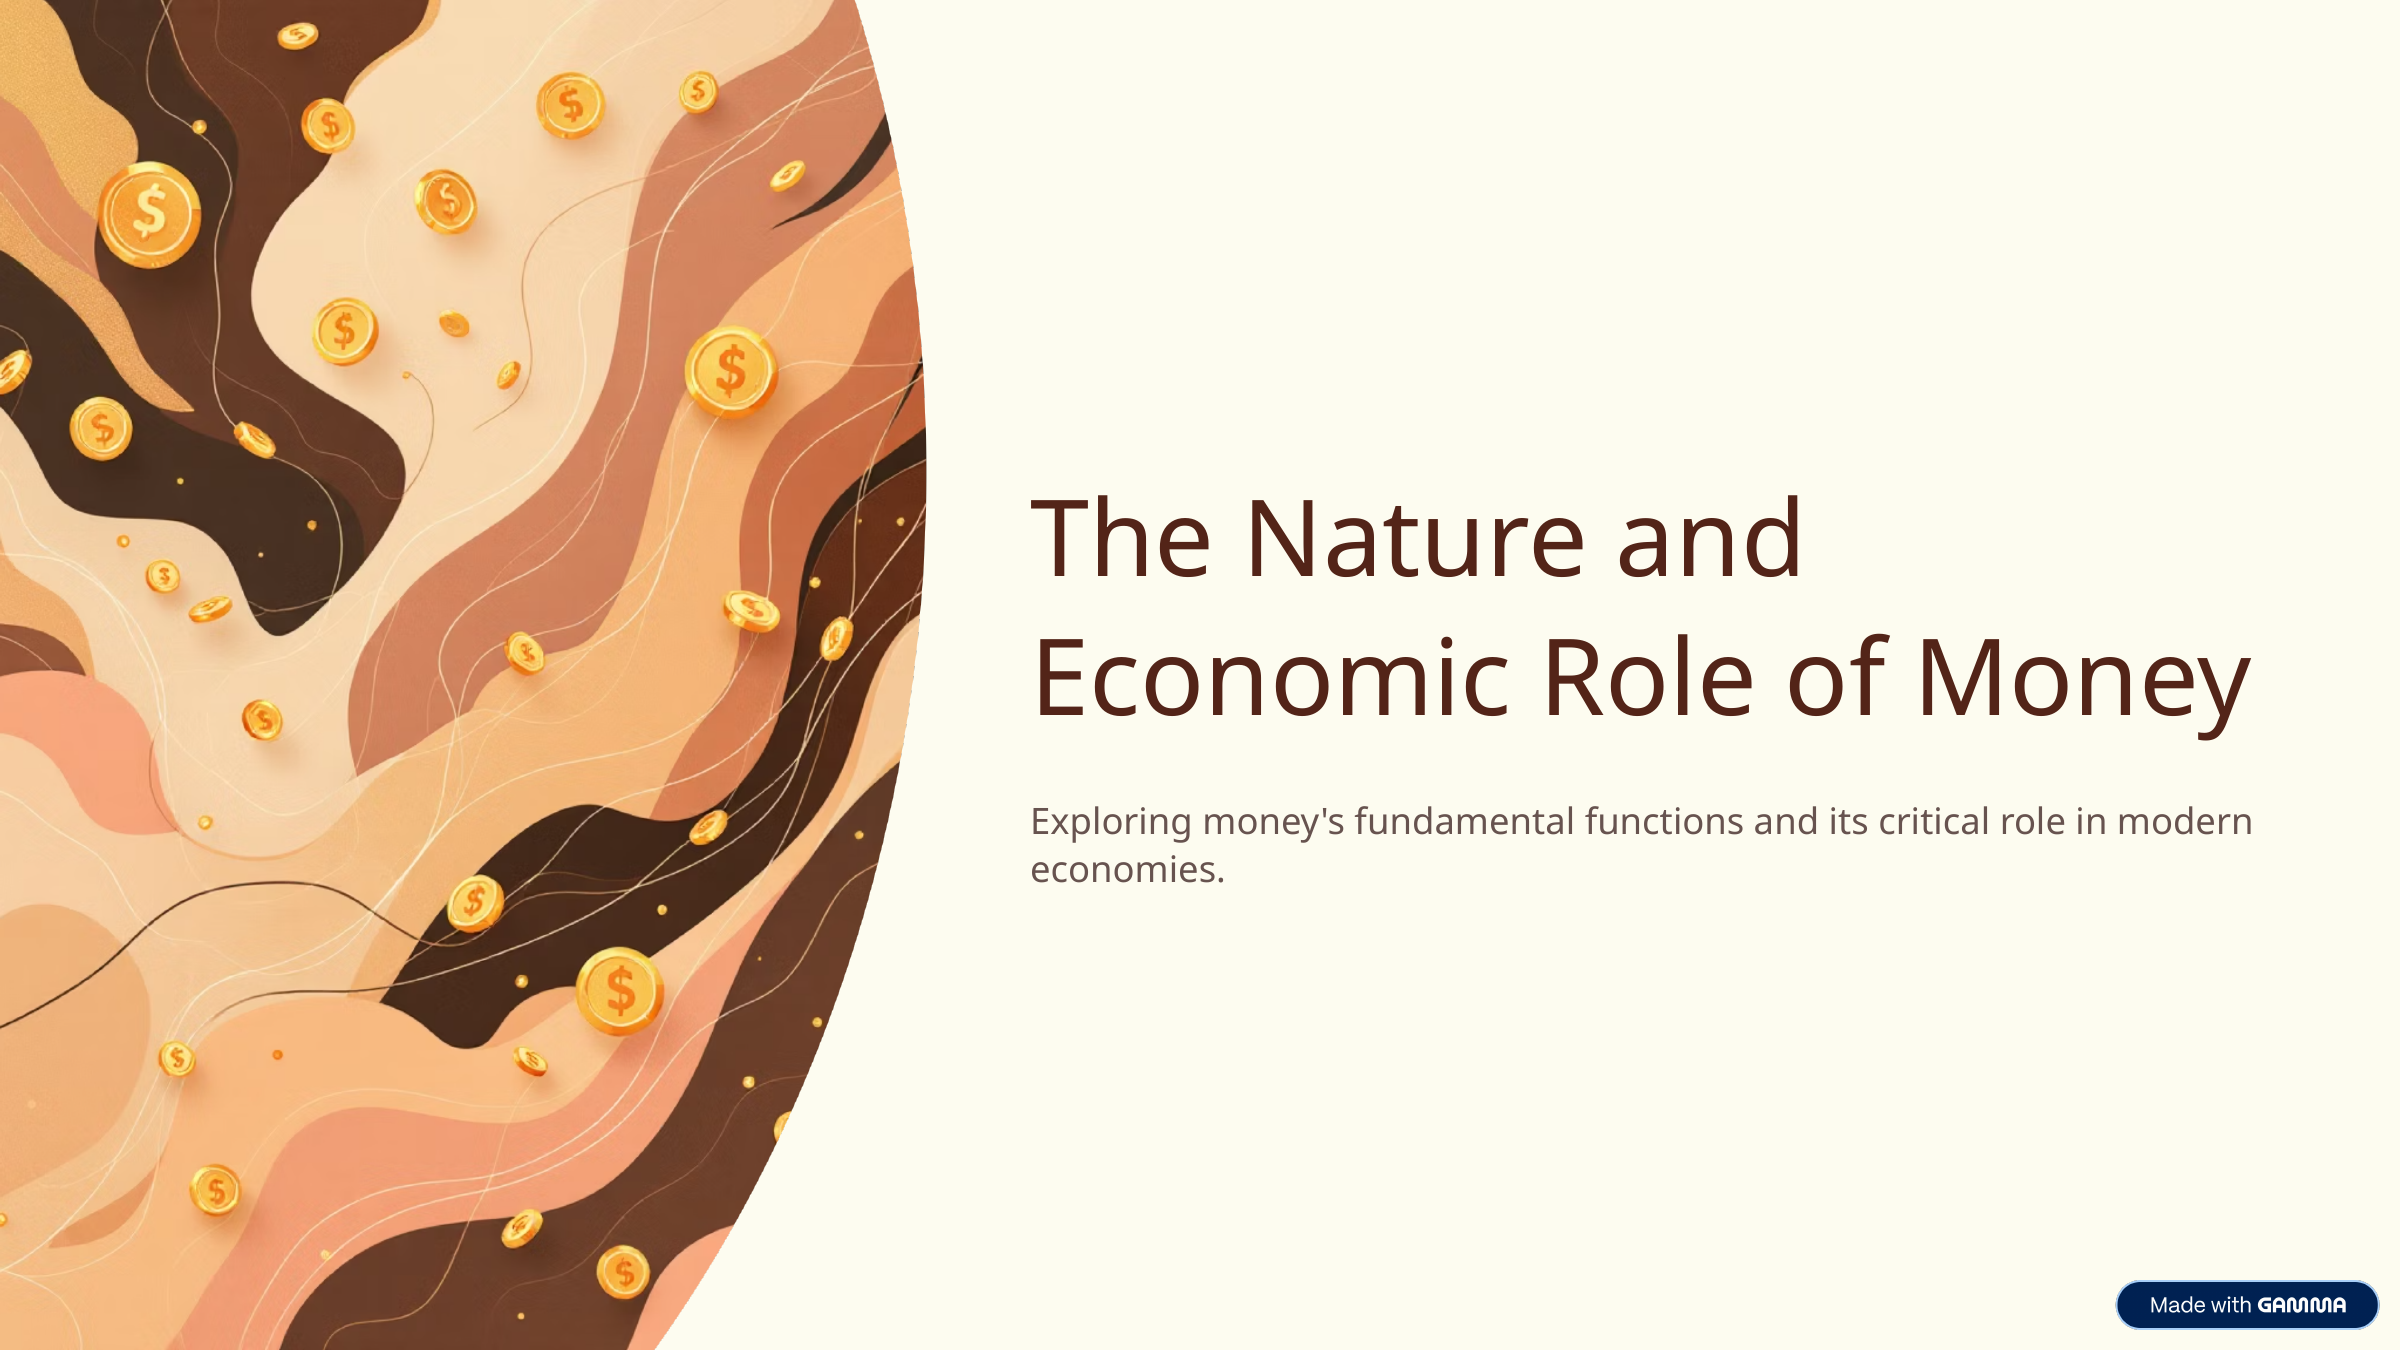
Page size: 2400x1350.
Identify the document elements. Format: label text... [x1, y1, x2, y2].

text_box Exploring money's fundamental functions and its critical role in modern economies. [1030, 793, 2270, 891]
picture [2106, 1271, 2389, 1339]
picture [0, 0, 945, 1350]
text_box The Nature and Economic Role of Money [1030, 459, 2270, 738]
